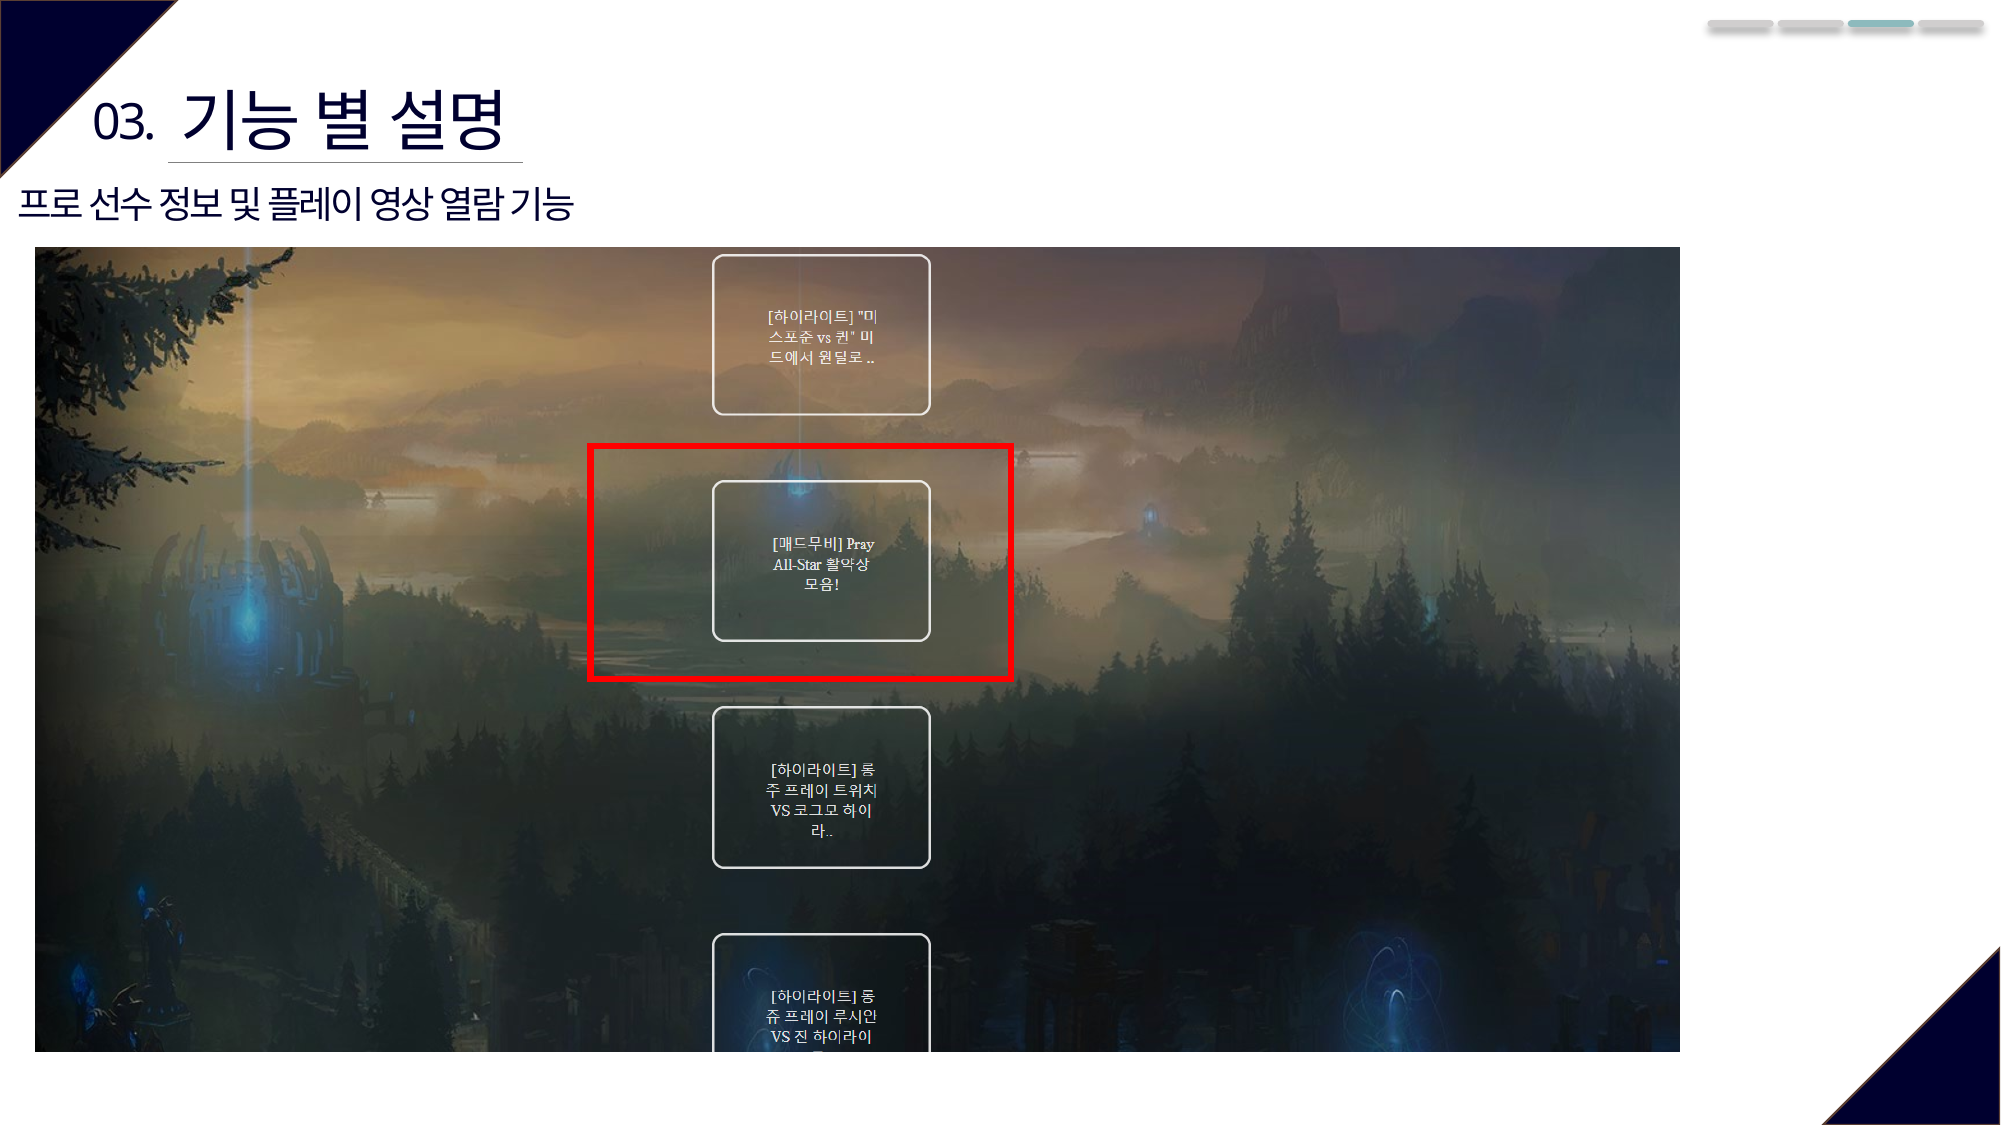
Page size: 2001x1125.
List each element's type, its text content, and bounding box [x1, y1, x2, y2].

text_box 03. [77, 81, 172, 157]
text_box 기능 별 설명 [165, 71, 524, 167]
text_box 프로 선수 정보 및 플레이 영상 열람 기능 [3, 173, 591, 234]
picture [35, 247, 1680, 1052]
